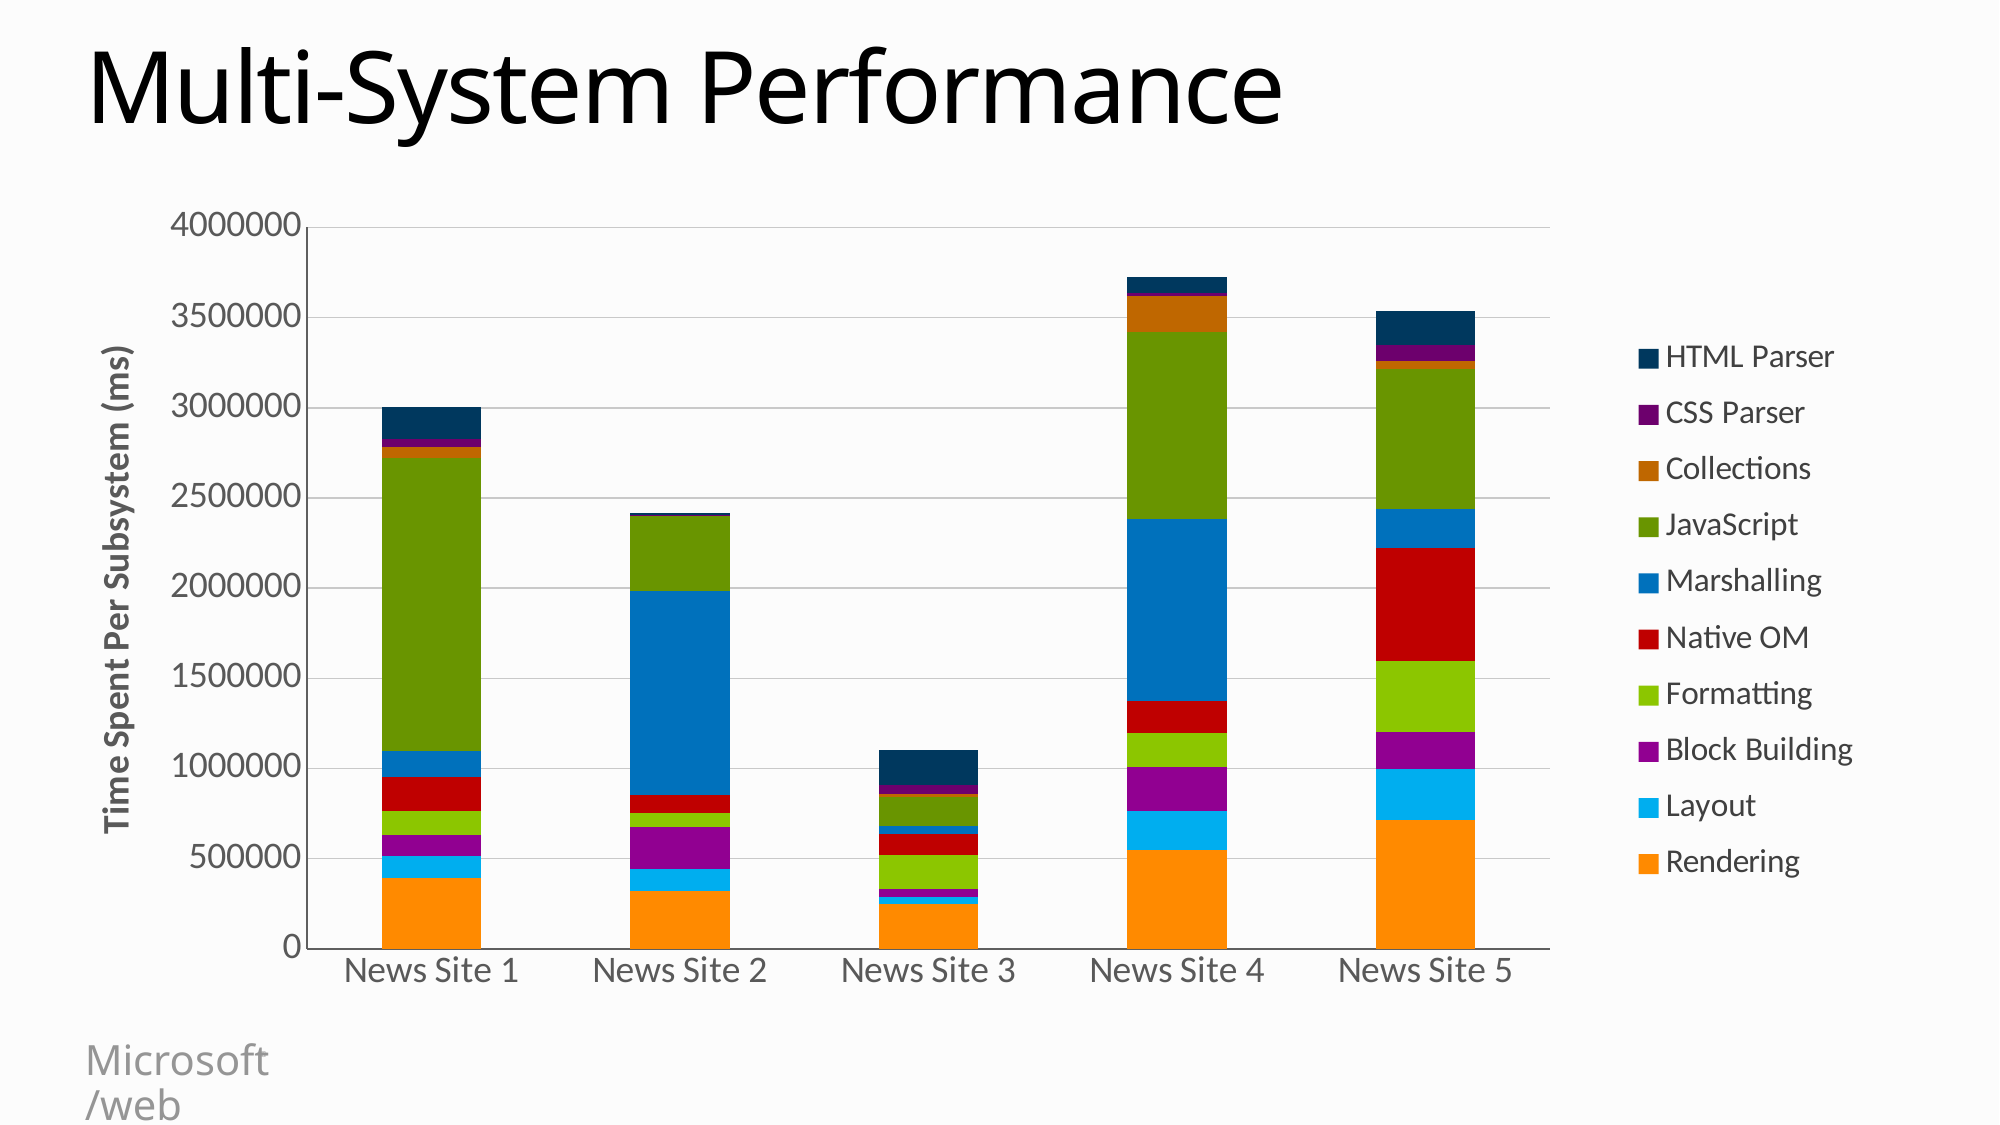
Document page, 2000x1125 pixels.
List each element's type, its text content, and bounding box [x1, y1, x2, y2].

title Multi-System Performance [85, 37, 1914, 147]
chart [84, 193, 1916, 1033]
